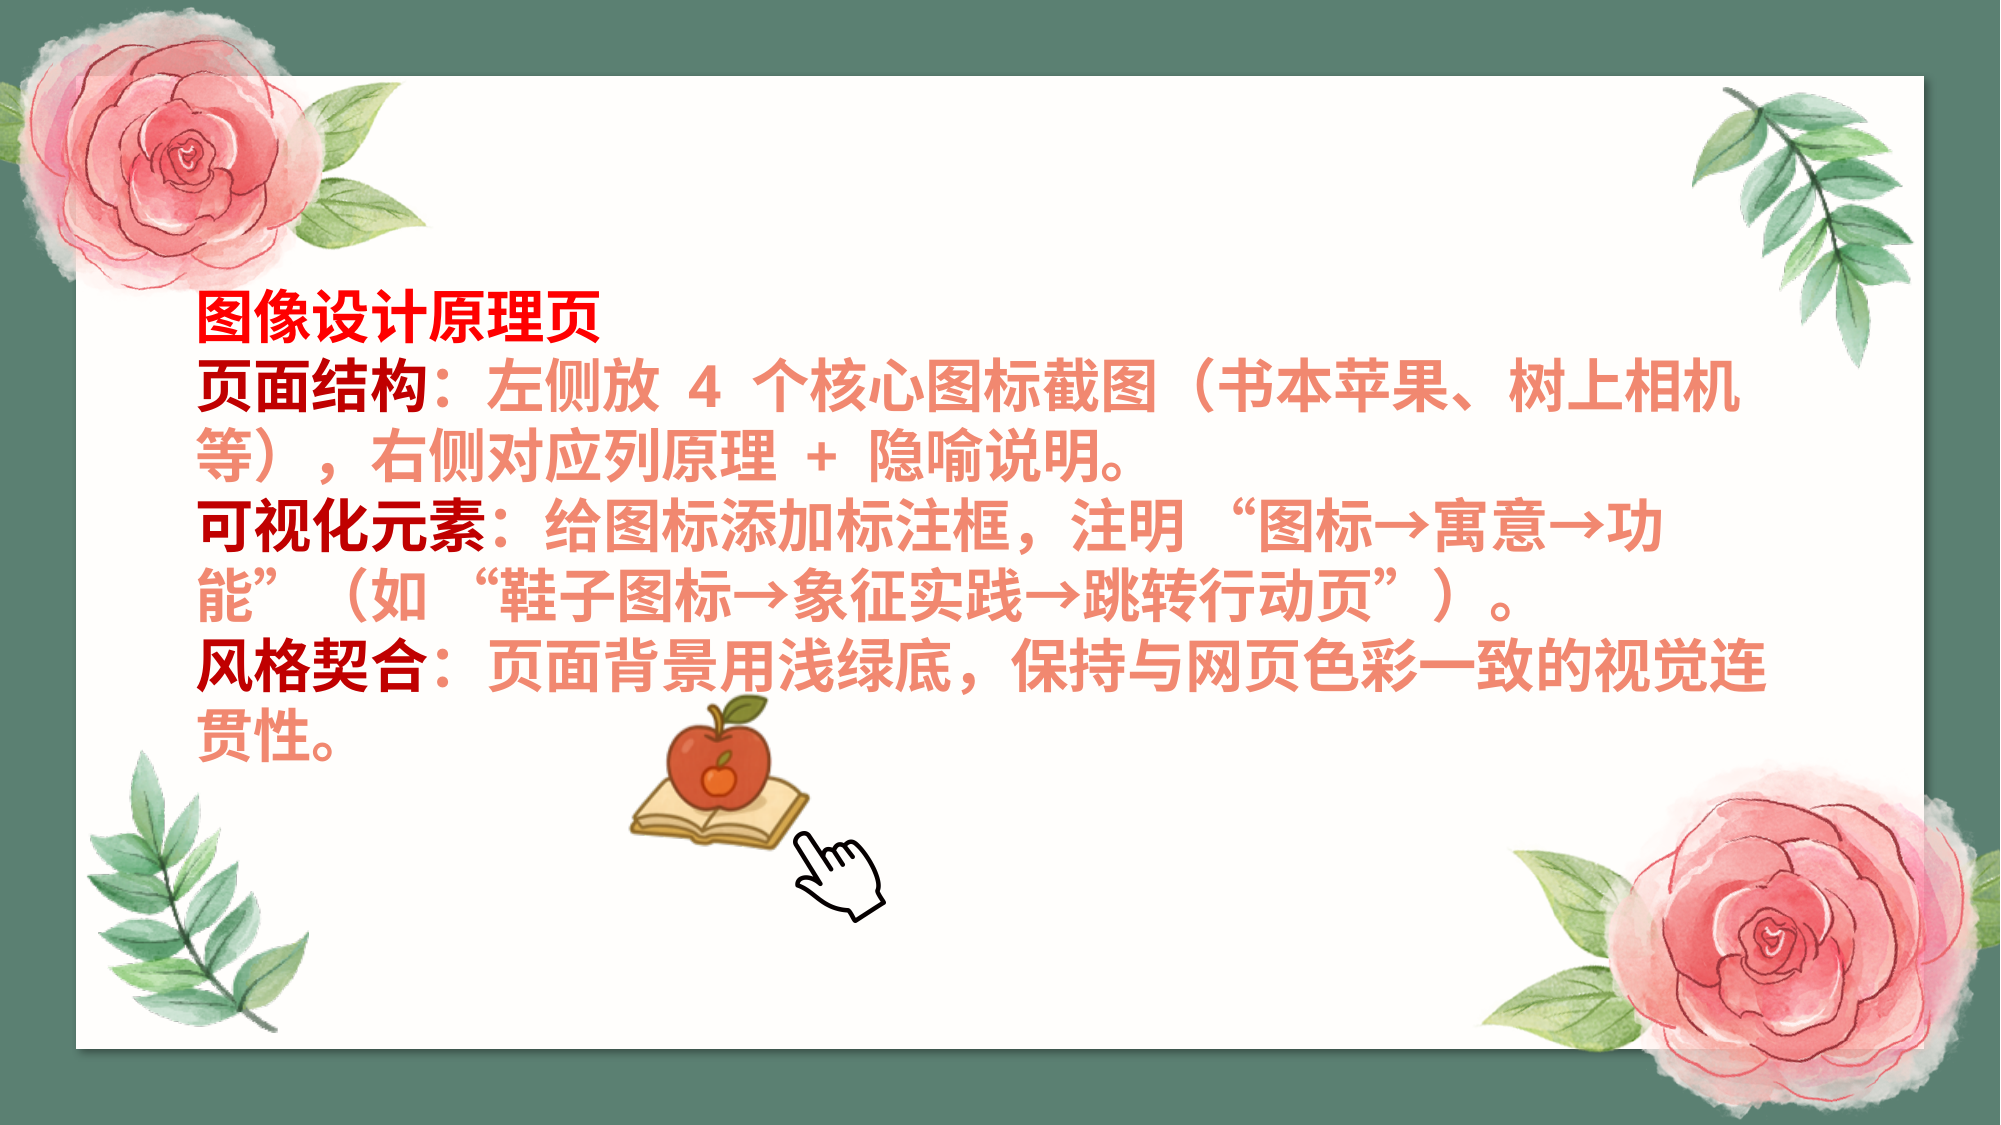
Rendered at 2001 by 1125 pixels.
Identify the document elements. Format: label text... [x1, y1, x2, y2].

picture [86, 749, 309, 1033]
picture [1692, 87, 1915, 370]
picture [1472, 749, 2000, 1125]
text_box 图像设计原理页 页面结构：左侧放 4 个核心图标截图（书本苹果、树上相机等），右侧对应列原理 + 隐喻说明。 可视化元素：给图标添加标注框，注明 “图标→寓意→功能”（如 “鞋子图标→象征实践→跳转行动页”）。 风格契合：页面背景用浅绿底，保持与网页色彩一致的视觉连贯性。 [180, 272, 1788, 847]
picture [0, 0, 434, 309]
picture [626, 688, 886, 923]
